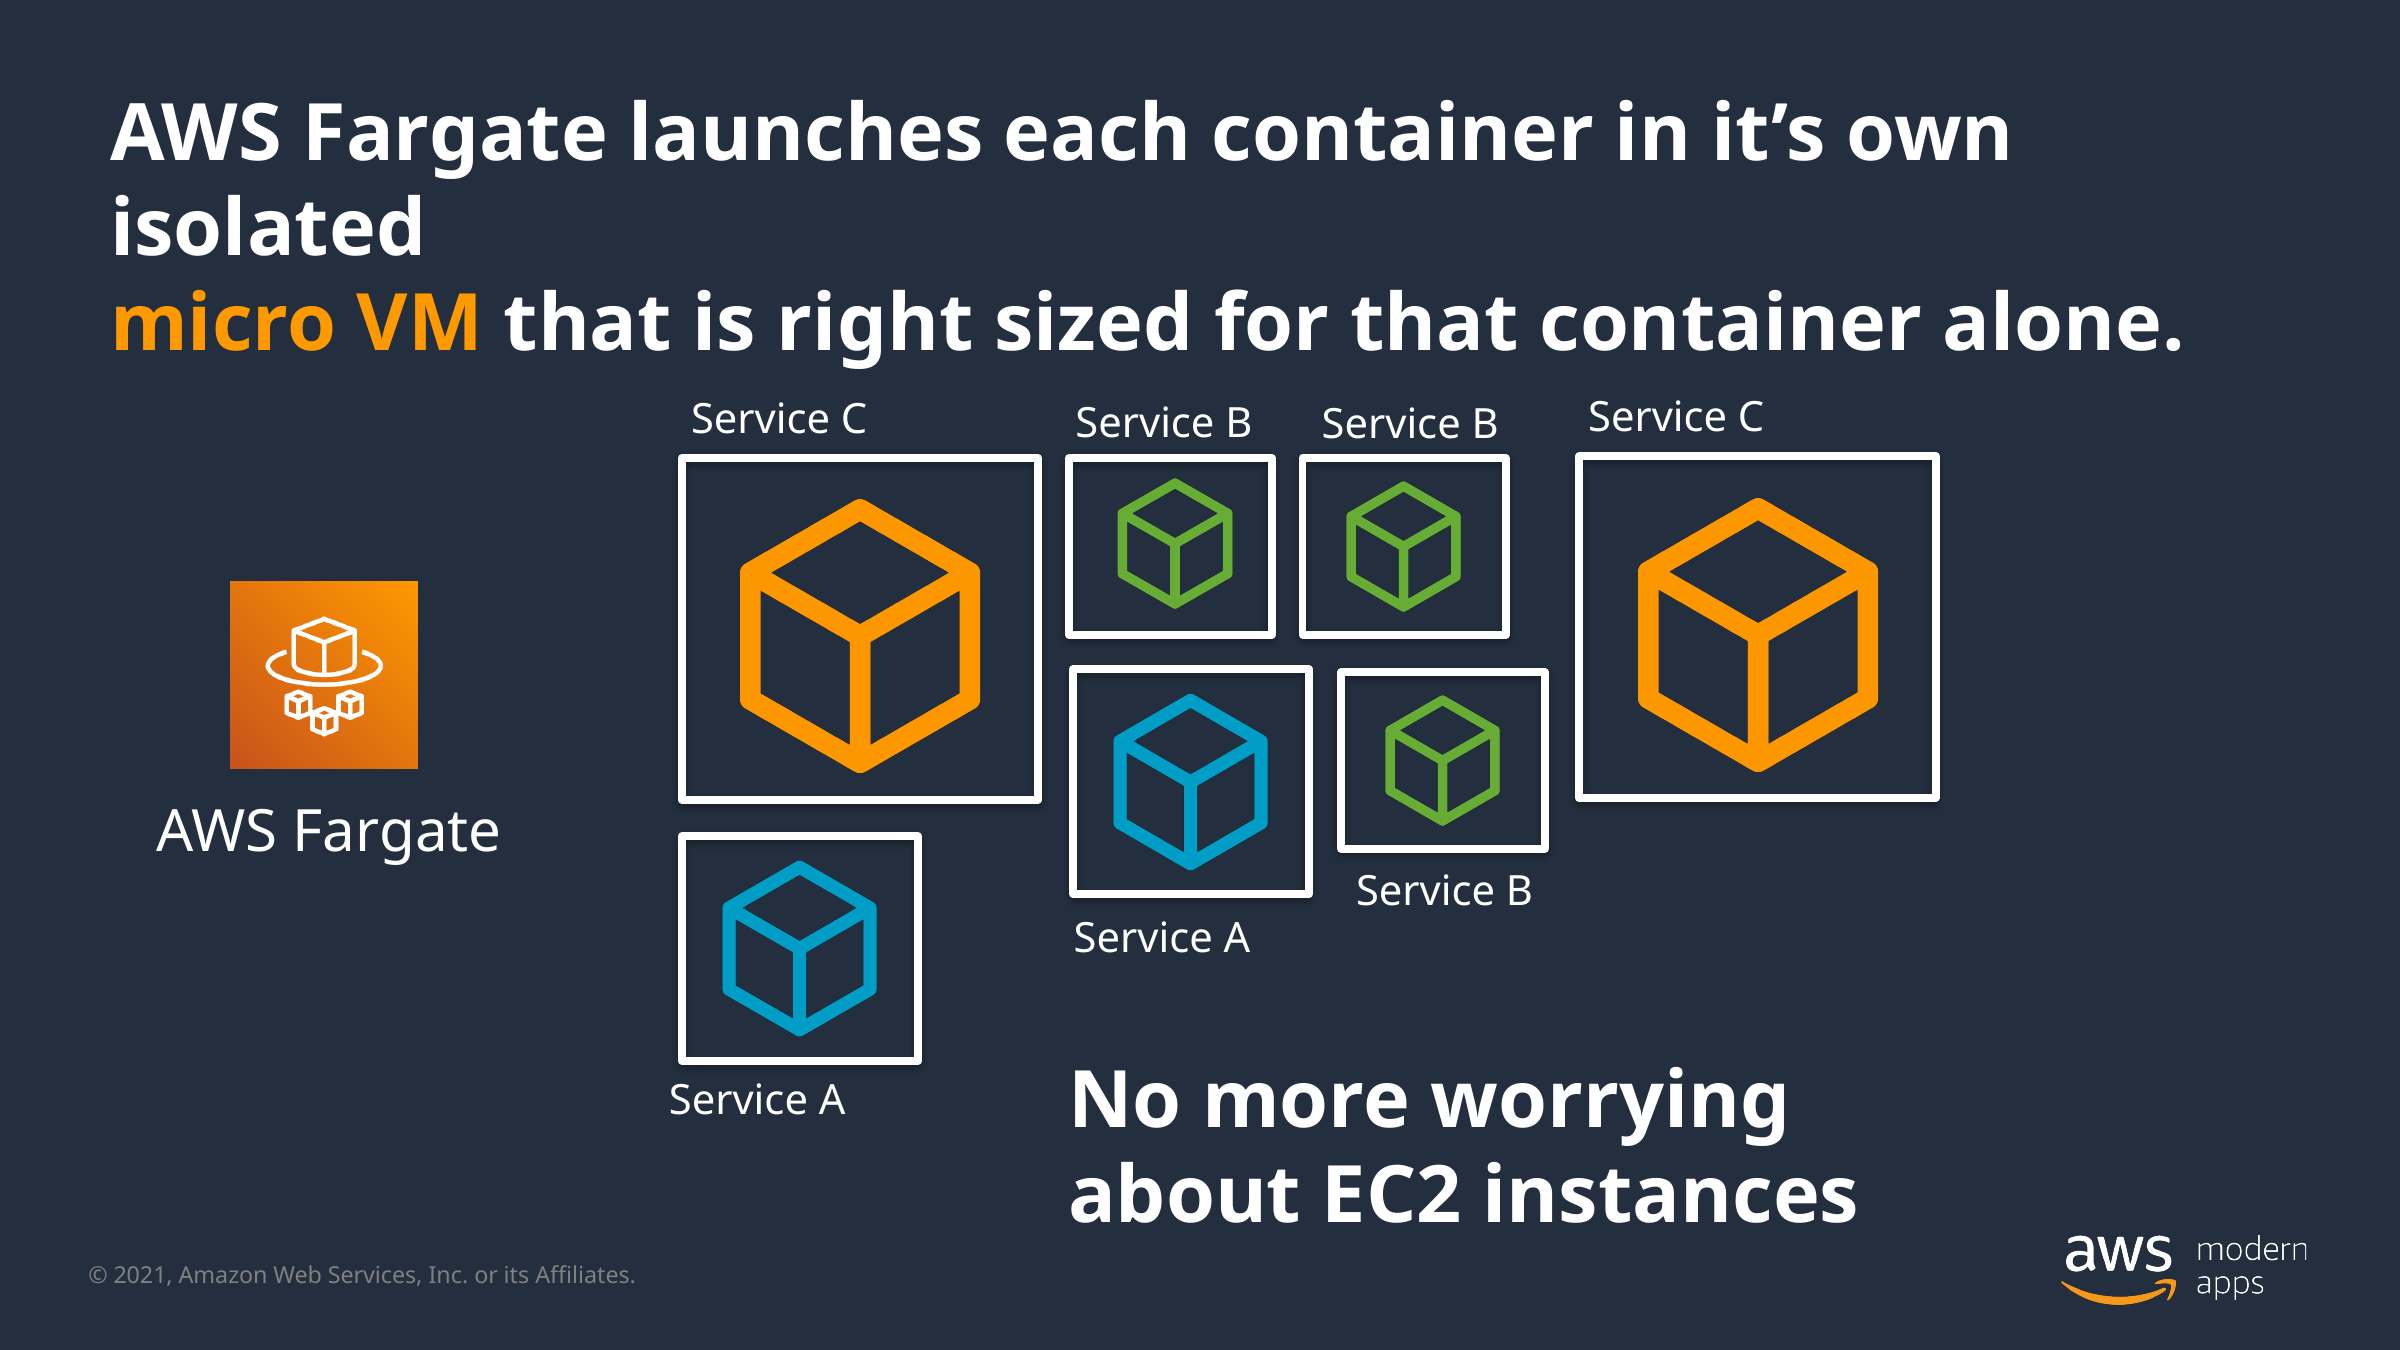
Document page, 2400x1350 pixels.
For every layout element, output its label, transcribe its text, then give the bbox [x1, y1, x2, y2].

picture [690, 840, 909, 1058]
text_box [1072, 669, 1310, 895]
text_box Service B [1060, 388, 1418, 454]
text_box [681, 457, 1039, 801]
text_box Service B [1306, 389, 1664, 455]
picture [230, 581, 418, 769]
text_box Service A [1058, 903, 1416, 969]
text_box [1578, 456, 1936, 799]
text_box [1068, 457, 1273, 635]
text_box Service B [1341, 856, 1699, 922]
picture [1361, 679, 1523, 841]
picture [1323, 465, 1484, 627]
picture [691, 467, 1030, 806]
text_box Service C [1573, 382, 1931, 448]
text_box Service C [676, 384, 1033, 449]
text_box [1302, 457, 1507, 635]
text_box Service A [654, 1065, 1011, 1131]
text_box [681, 836, 919, 1062]
picture [1082, 673, 1300, 891]
picture [1588, 465, 1927, 804]
text_box No more worrying about EC2 instances [1053, 1041, 2037, 1277]
title AWS Fargate launches each container in it’s own isolated micro VM that is right sized for that container alone. [95, 73, 2312, 309]
picture [1094, 463, 1256, 625]
text_box [1341, 671, 1545, 849]
text_box AWS Fargate [95, 785, 563, 871]
